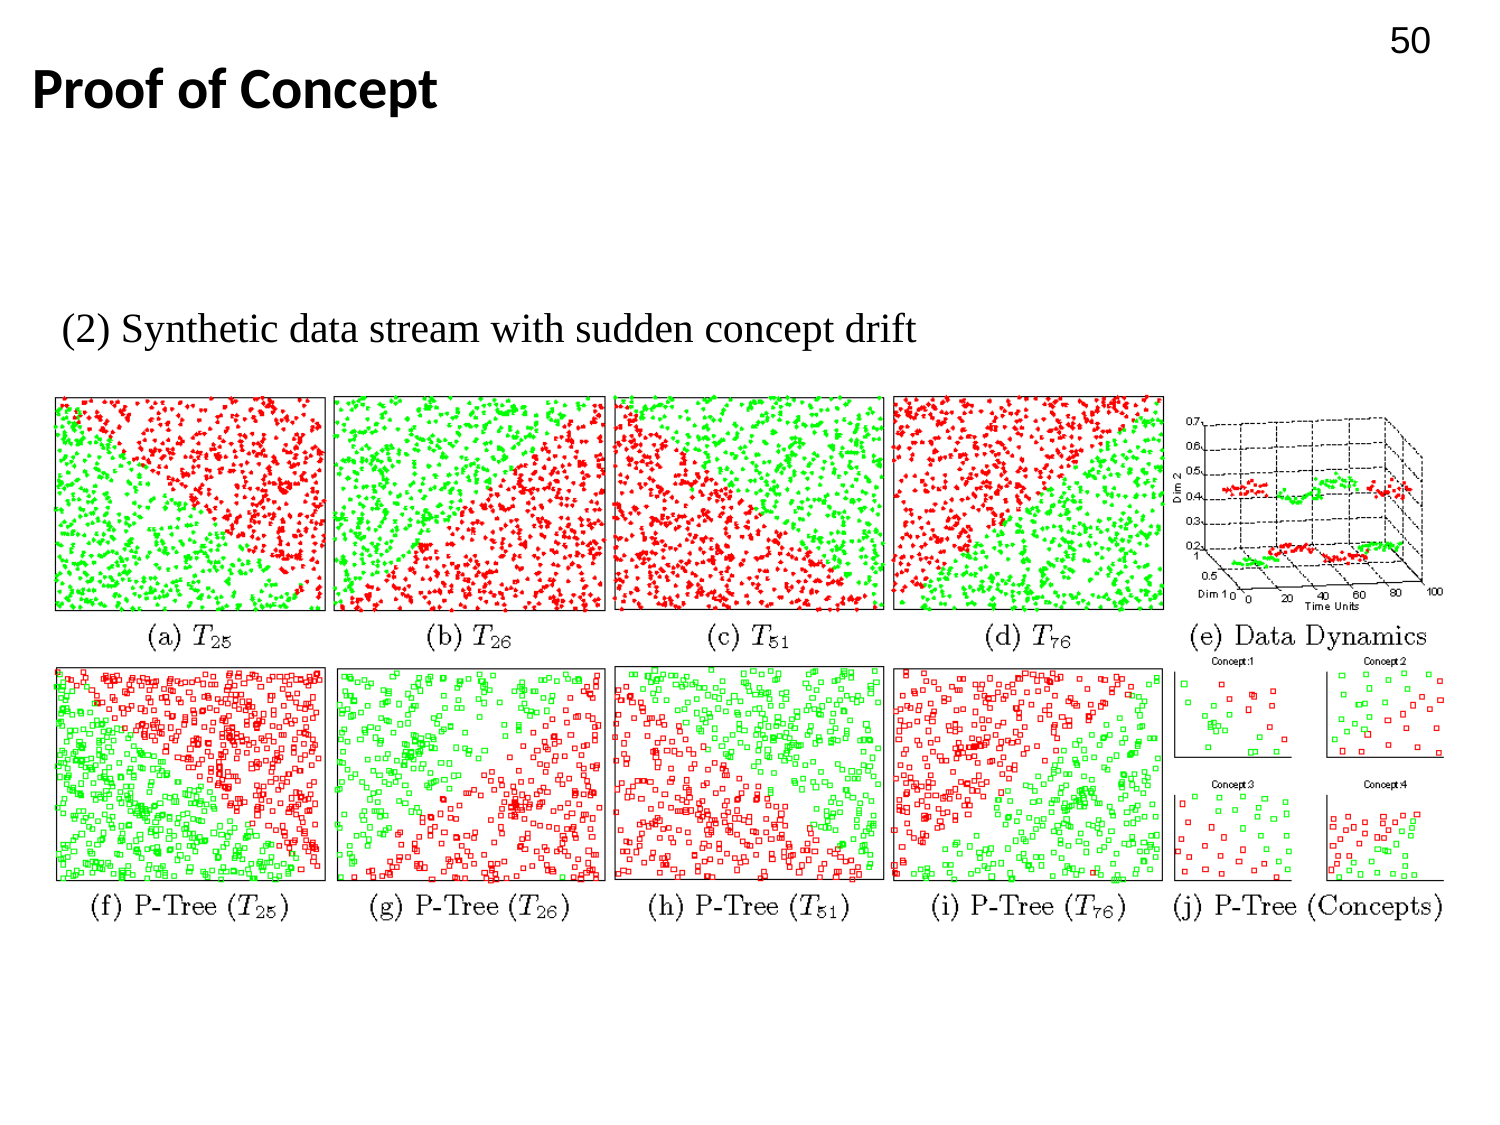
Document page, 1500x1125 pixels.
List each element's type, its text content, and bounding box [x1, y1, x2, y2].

text_box (2) Synthetic data stream with sudden concept drift [46, 292, 1184, 358]
picture [46, 386, 1454, 926]
text_box 50 [1374, 0, 1500, 61]
text_box Proof of Concept [17, 42, 1424, 128]
